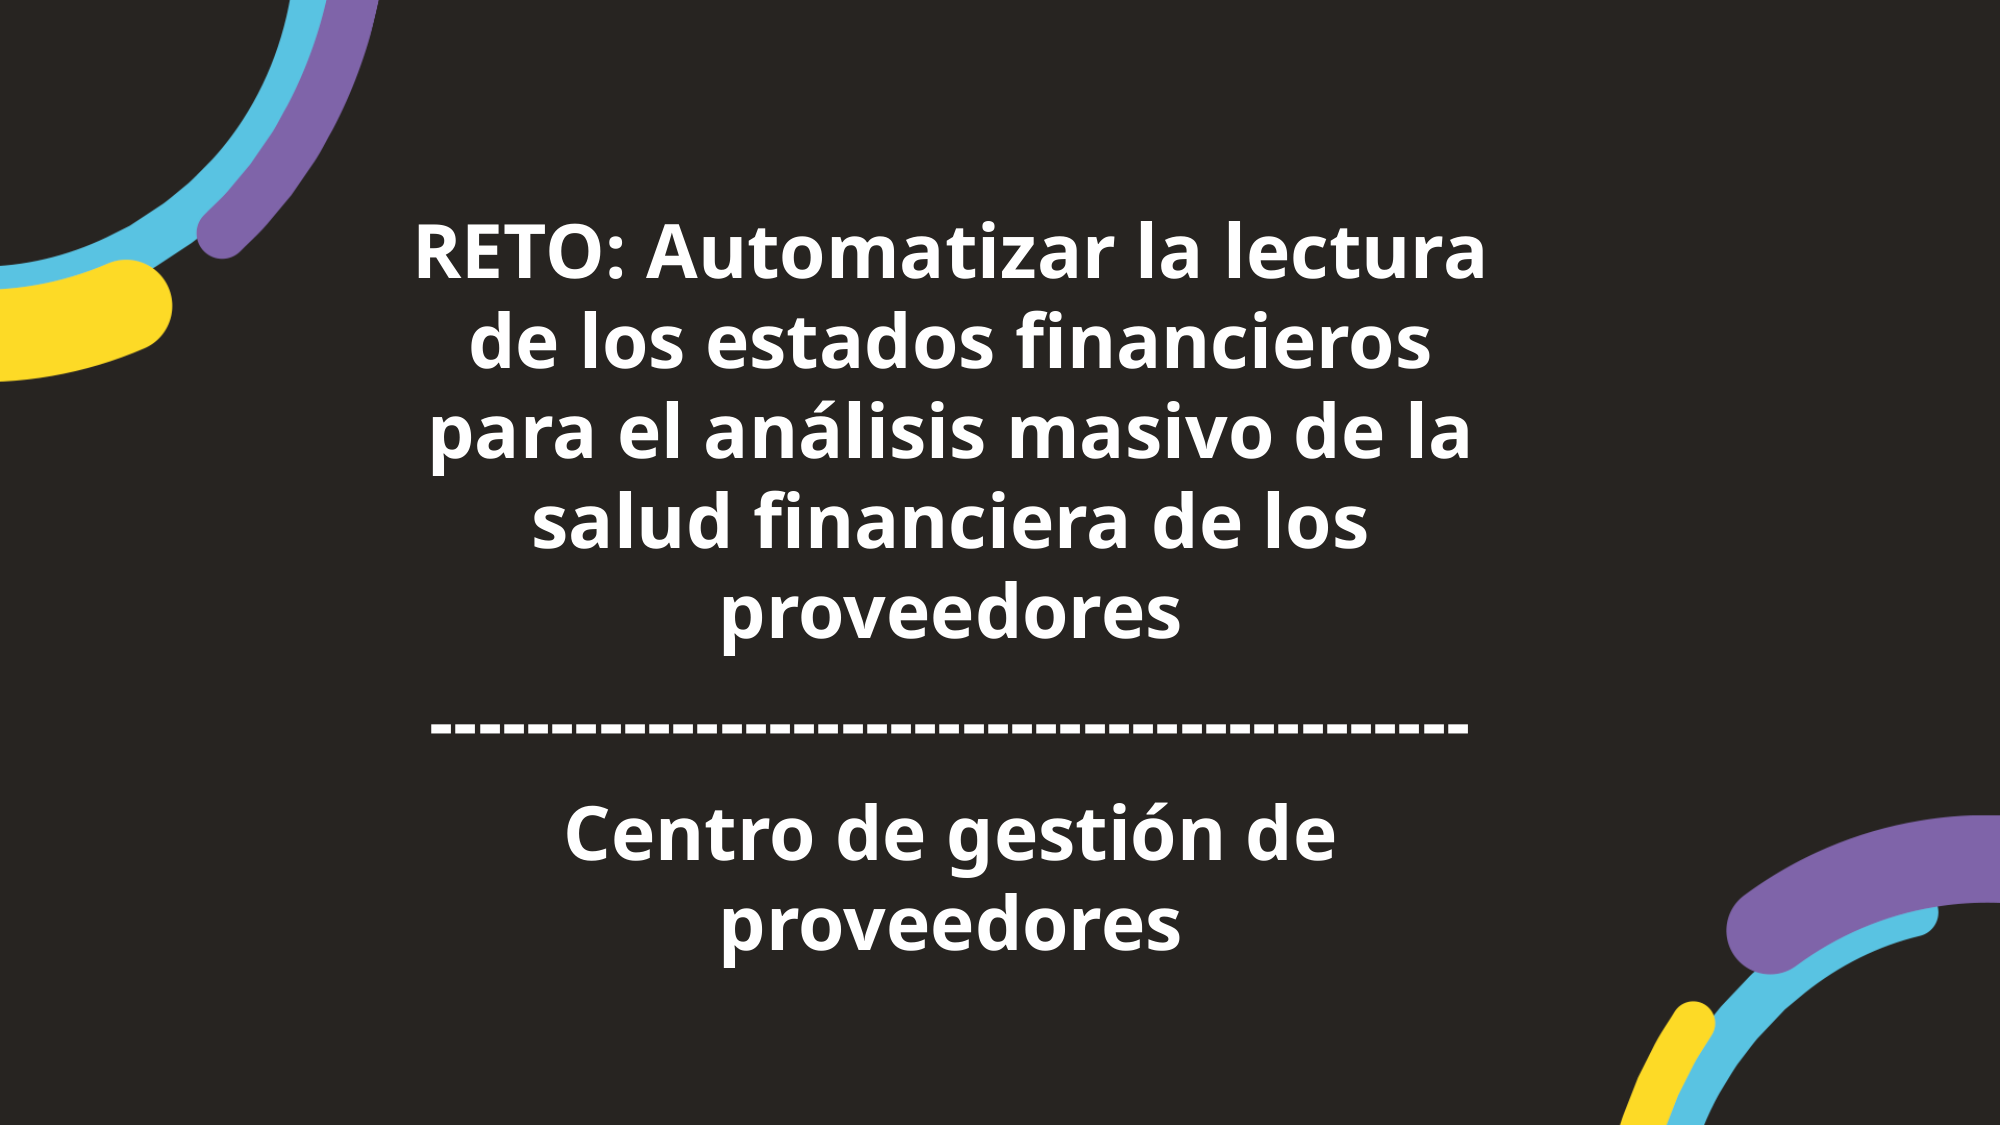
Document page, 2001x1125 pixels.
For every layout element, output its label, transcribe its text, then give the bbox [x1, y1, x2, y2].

text_box RETO: Automatizar la lectura de los estados financieros para el análisis masivo de la salud financiera de los proveedores ------------------------------------------- Centro de gestión de proveedores [379, 198, 1559, 972]
picture [0, 0, 2000, 1125]
